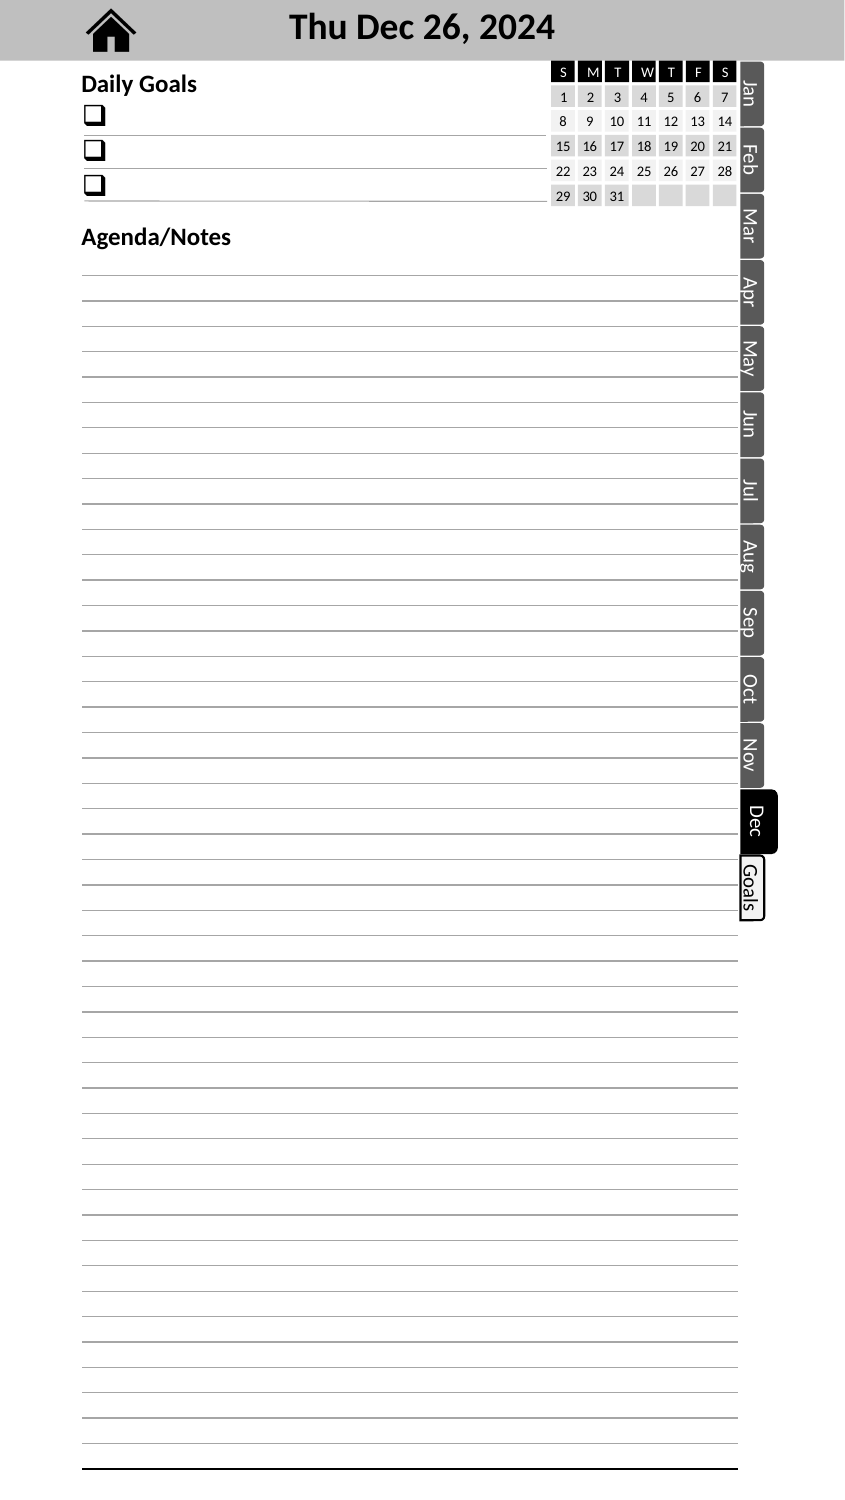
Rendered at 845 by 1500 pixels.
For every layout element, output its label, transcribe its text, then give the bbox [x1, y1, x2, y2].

list Thu Dec 26, 2024 [190, 0, 655, 61]
picture [82, 1, 140, 59]
